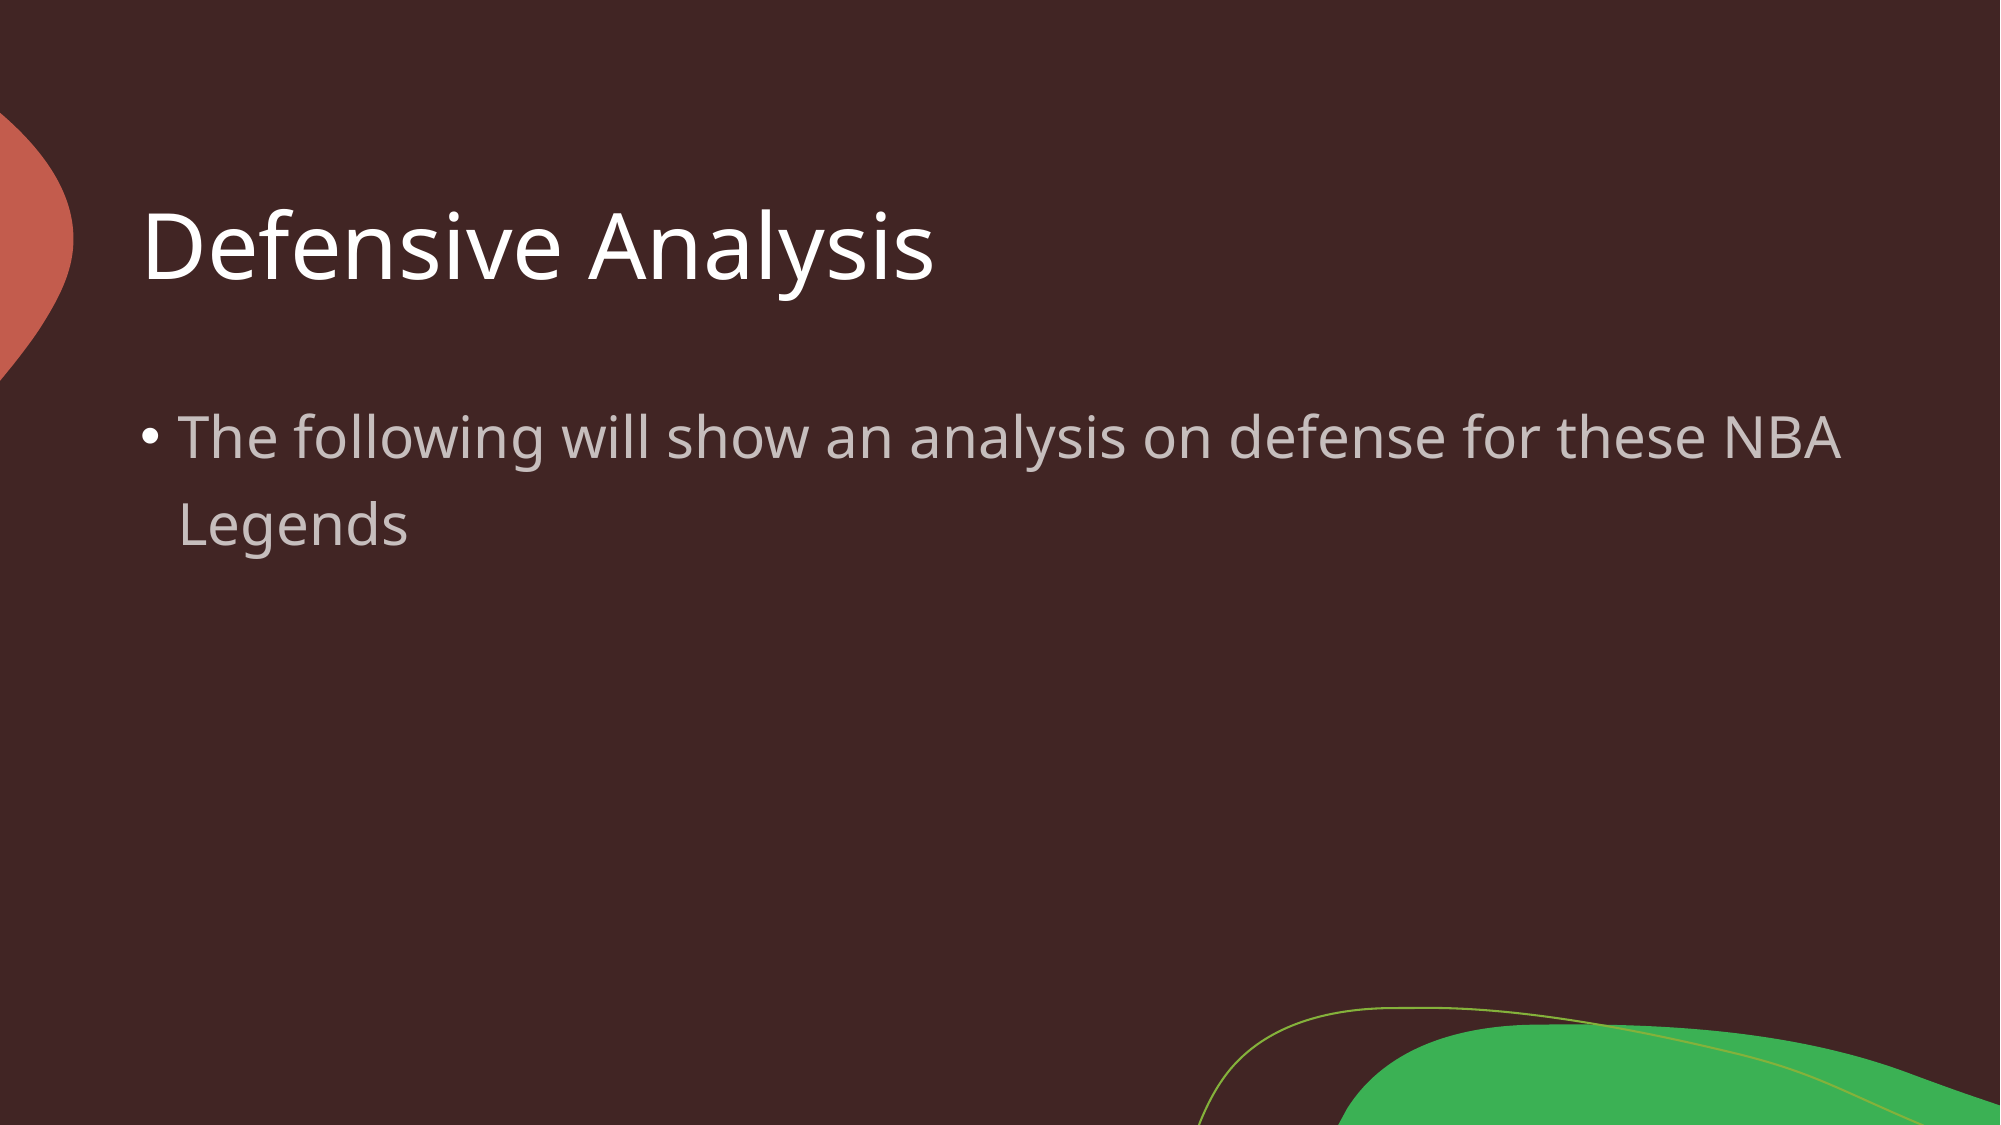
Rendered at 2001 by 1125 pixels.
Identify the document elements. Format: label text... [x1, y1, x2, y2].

title Defensive Analysis [125, 125, 1875, 375]
list The following will show an analysis on defense for these NBA Legends [125, 375, 1875, 1002]
